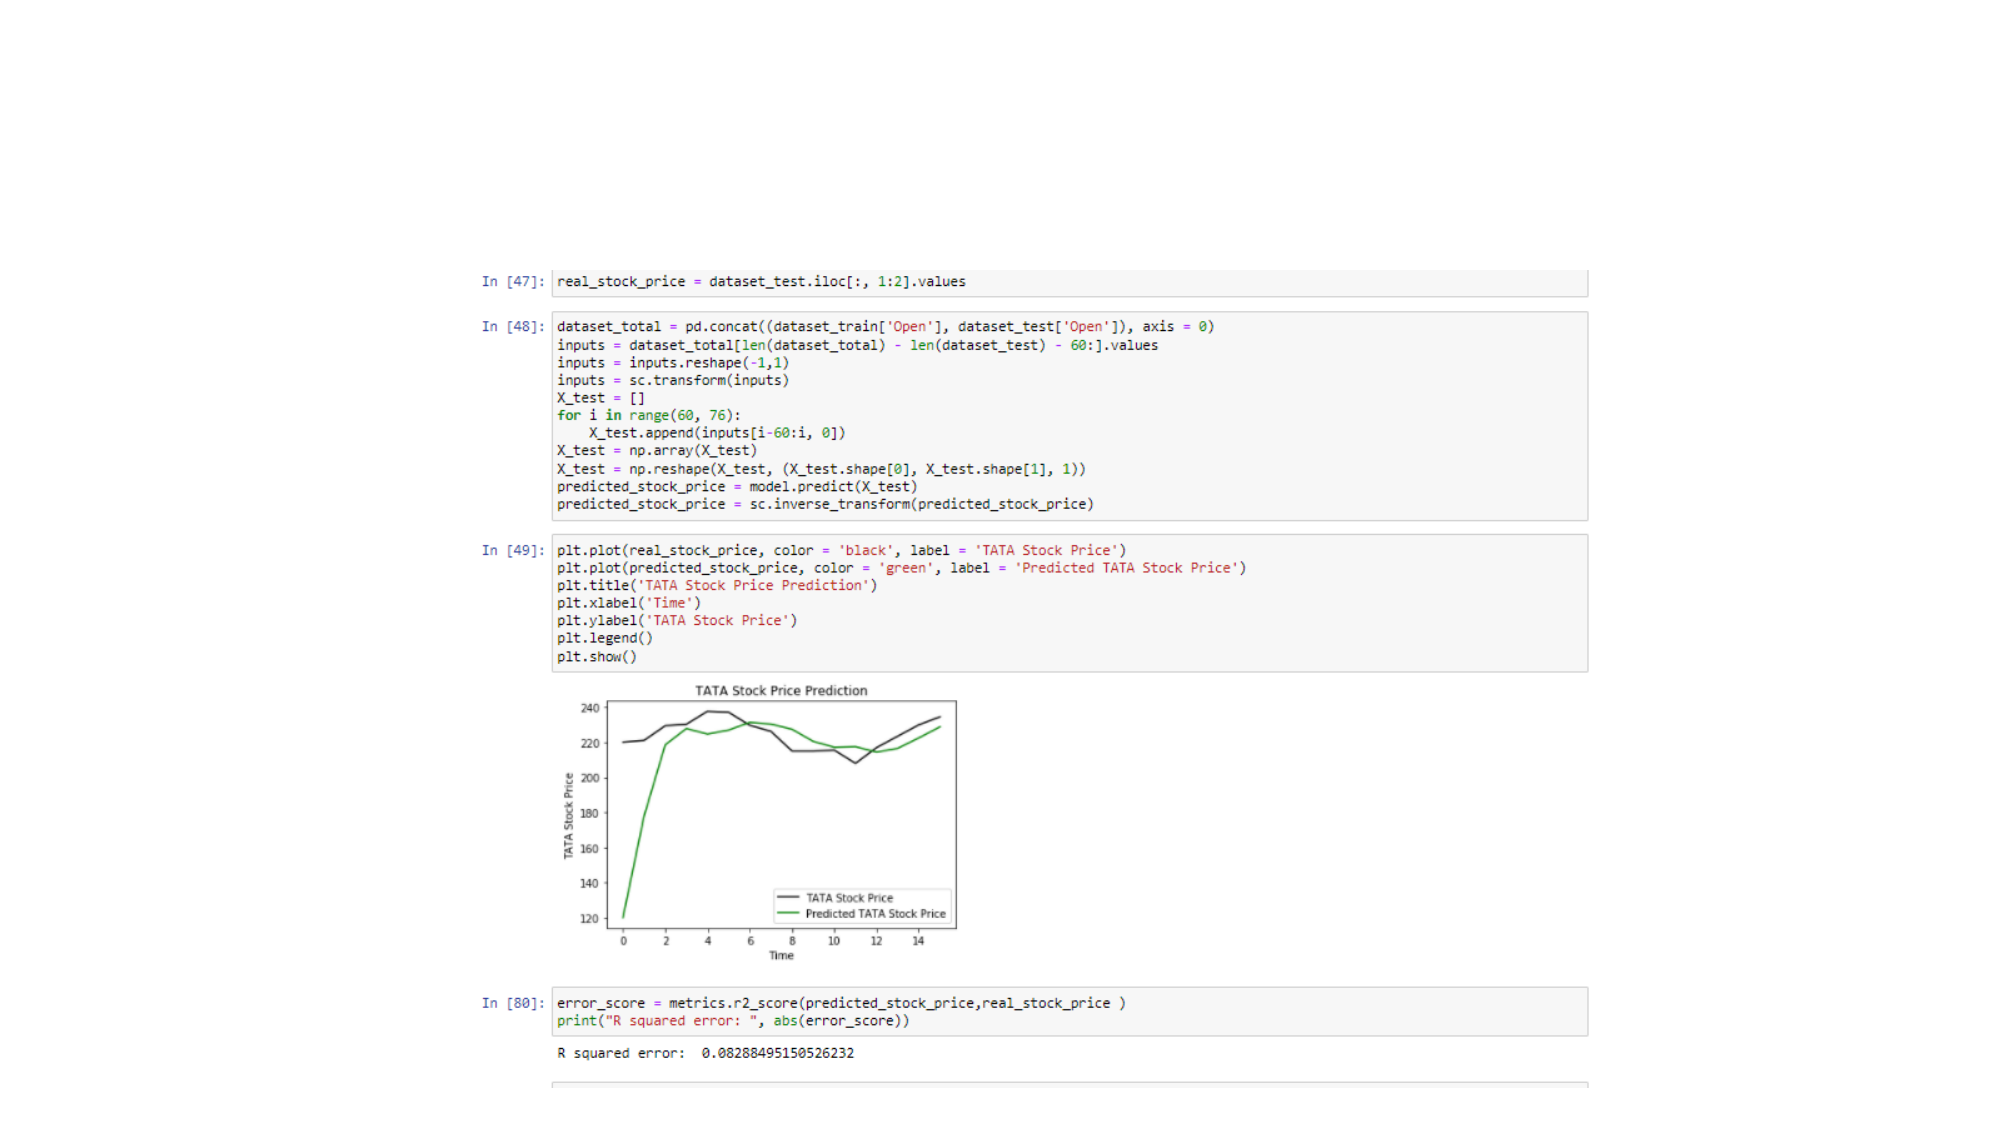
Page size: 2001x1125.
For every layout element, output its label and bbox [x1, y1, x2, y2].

picture [428, 270, 1605, 1088]
